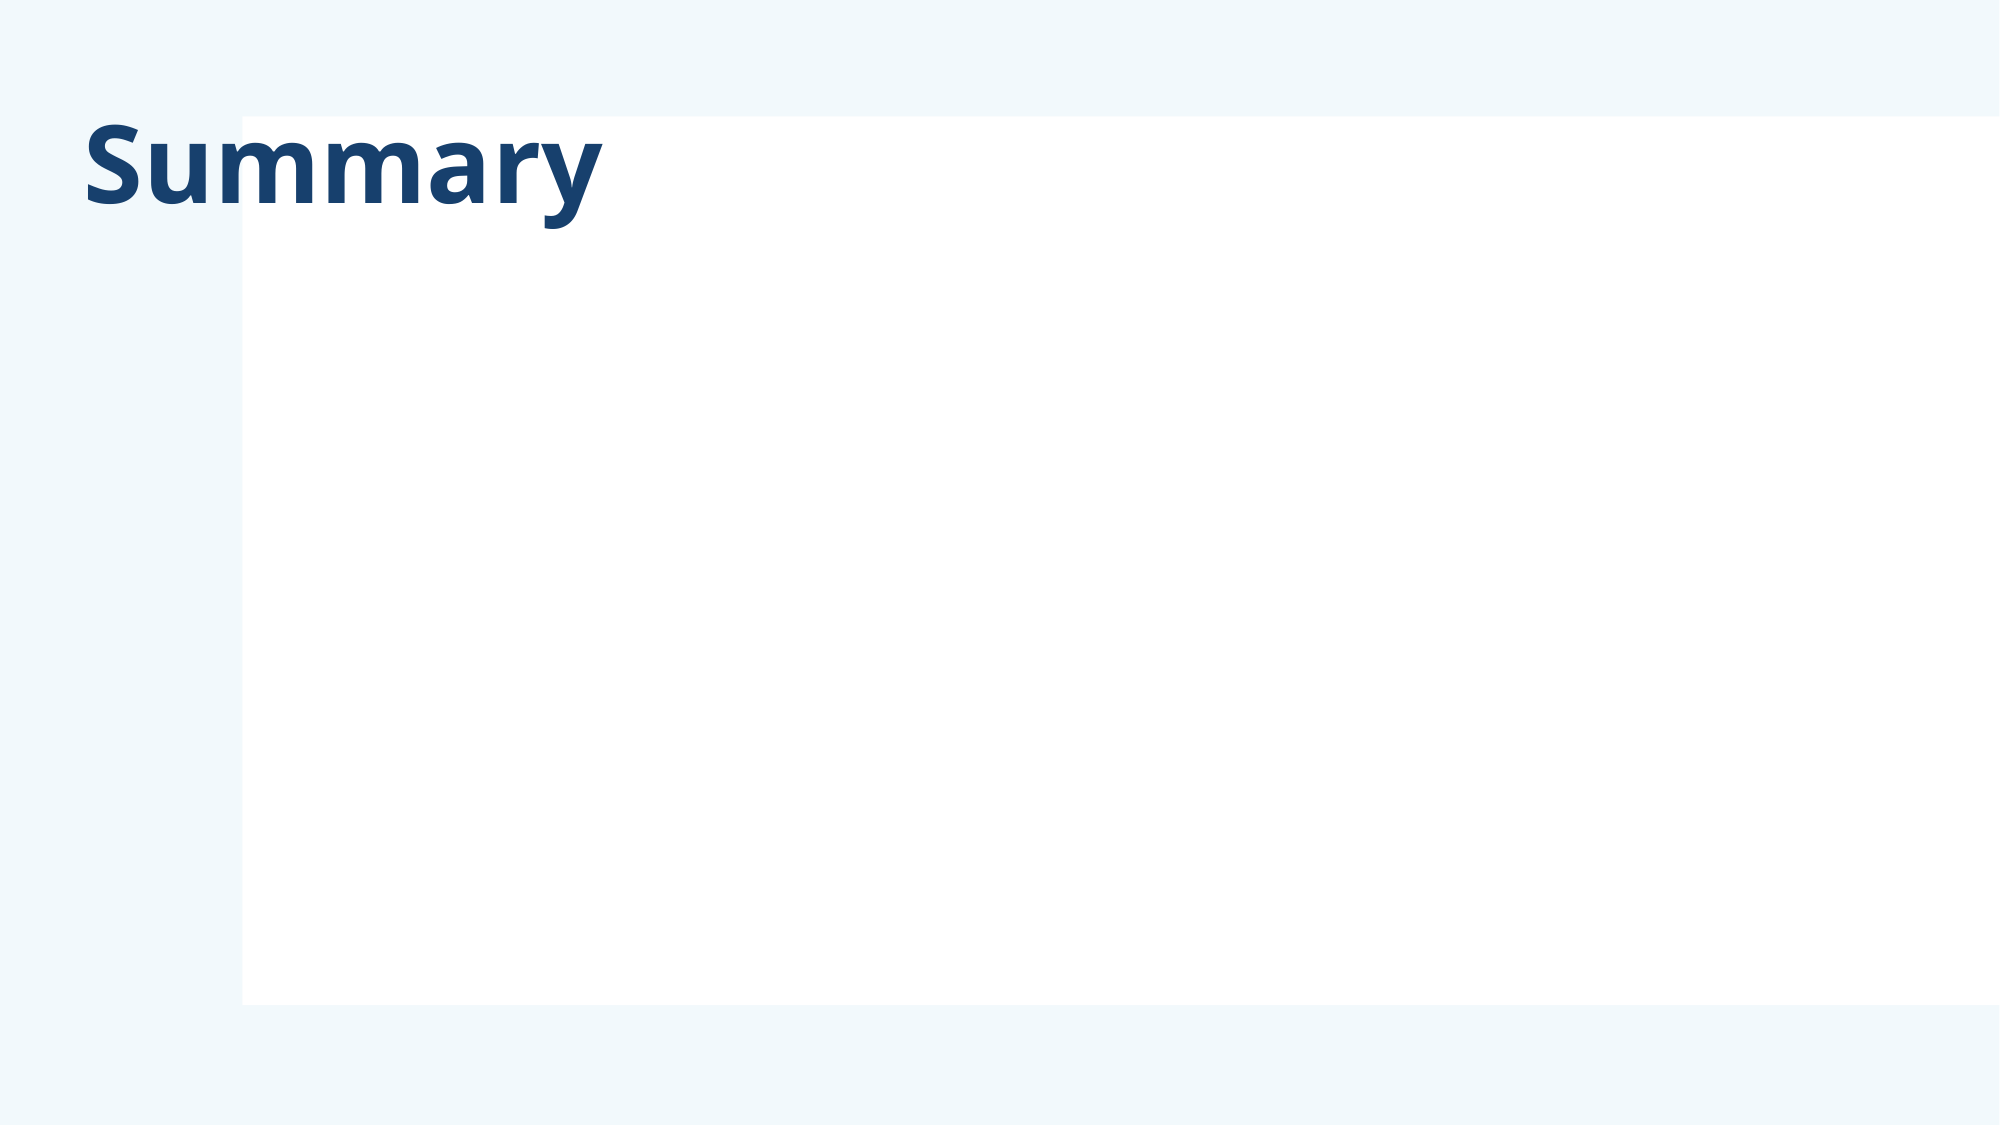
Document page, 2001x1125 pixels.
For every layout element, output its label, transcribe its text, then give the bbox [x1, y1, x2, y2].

title Summary [68, 59, 1799, 278]
